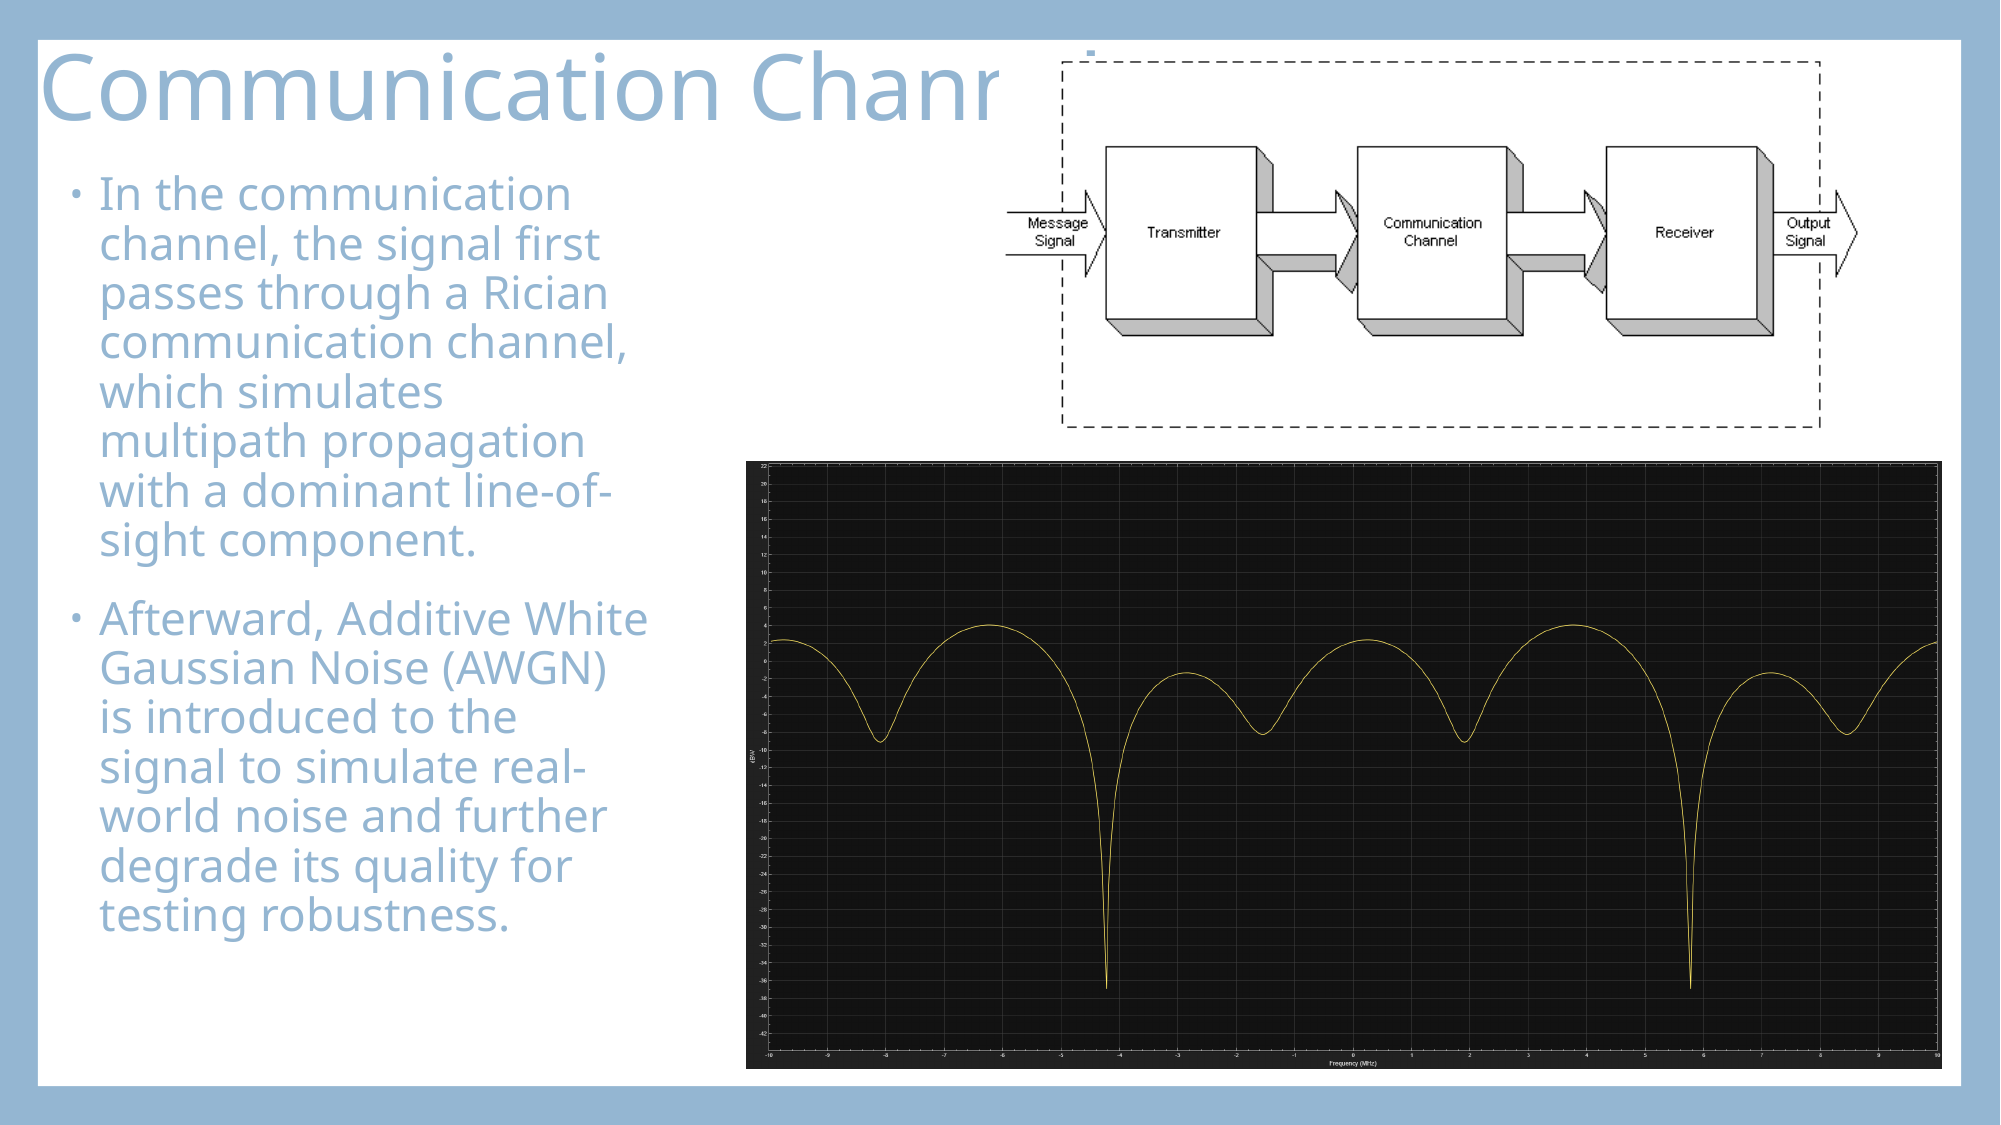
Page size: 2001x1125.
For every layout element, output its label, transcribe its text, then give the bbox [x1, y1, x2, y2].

list In the communication channel, the signal first passes through a Rician communication channel, which simulates multipath propagation with a dominant line-of-sight component. Afterward, Additive White Gaussian Noise (AWGN) is introduced to the signal to simulate real-world noise and further degrade its quality for testing robustness. [47, 163, 666, 991]
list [999, 56, 1874, 439]
picture [745, 461, 1942, 1069]
title Communication Channel [23, 0, 1644, 203]
